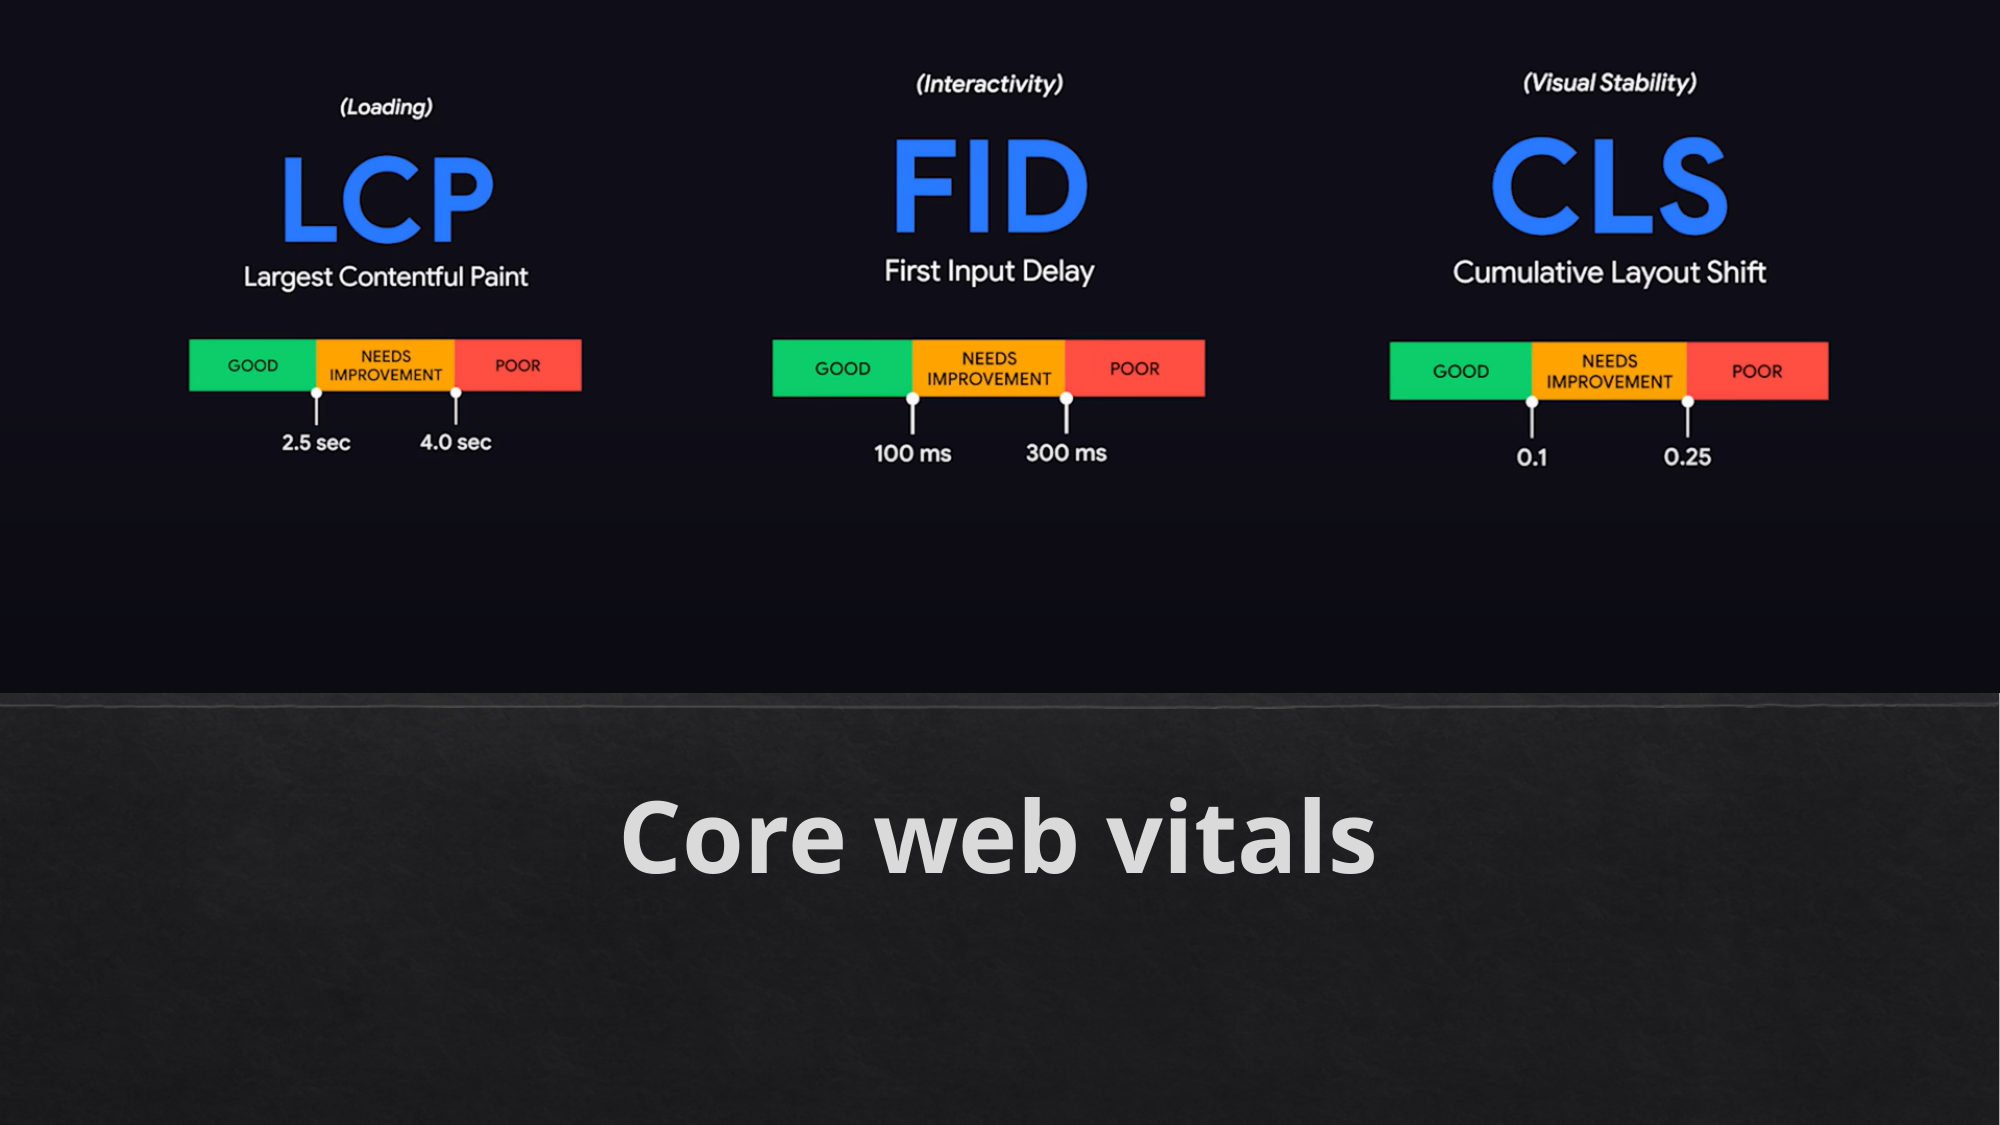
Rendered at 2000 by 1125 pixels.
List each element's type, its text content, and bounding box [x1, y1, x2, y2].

text_box Core web vitals [224, 725, 1773, 902]
picture [0, 0, 2000, 710]
